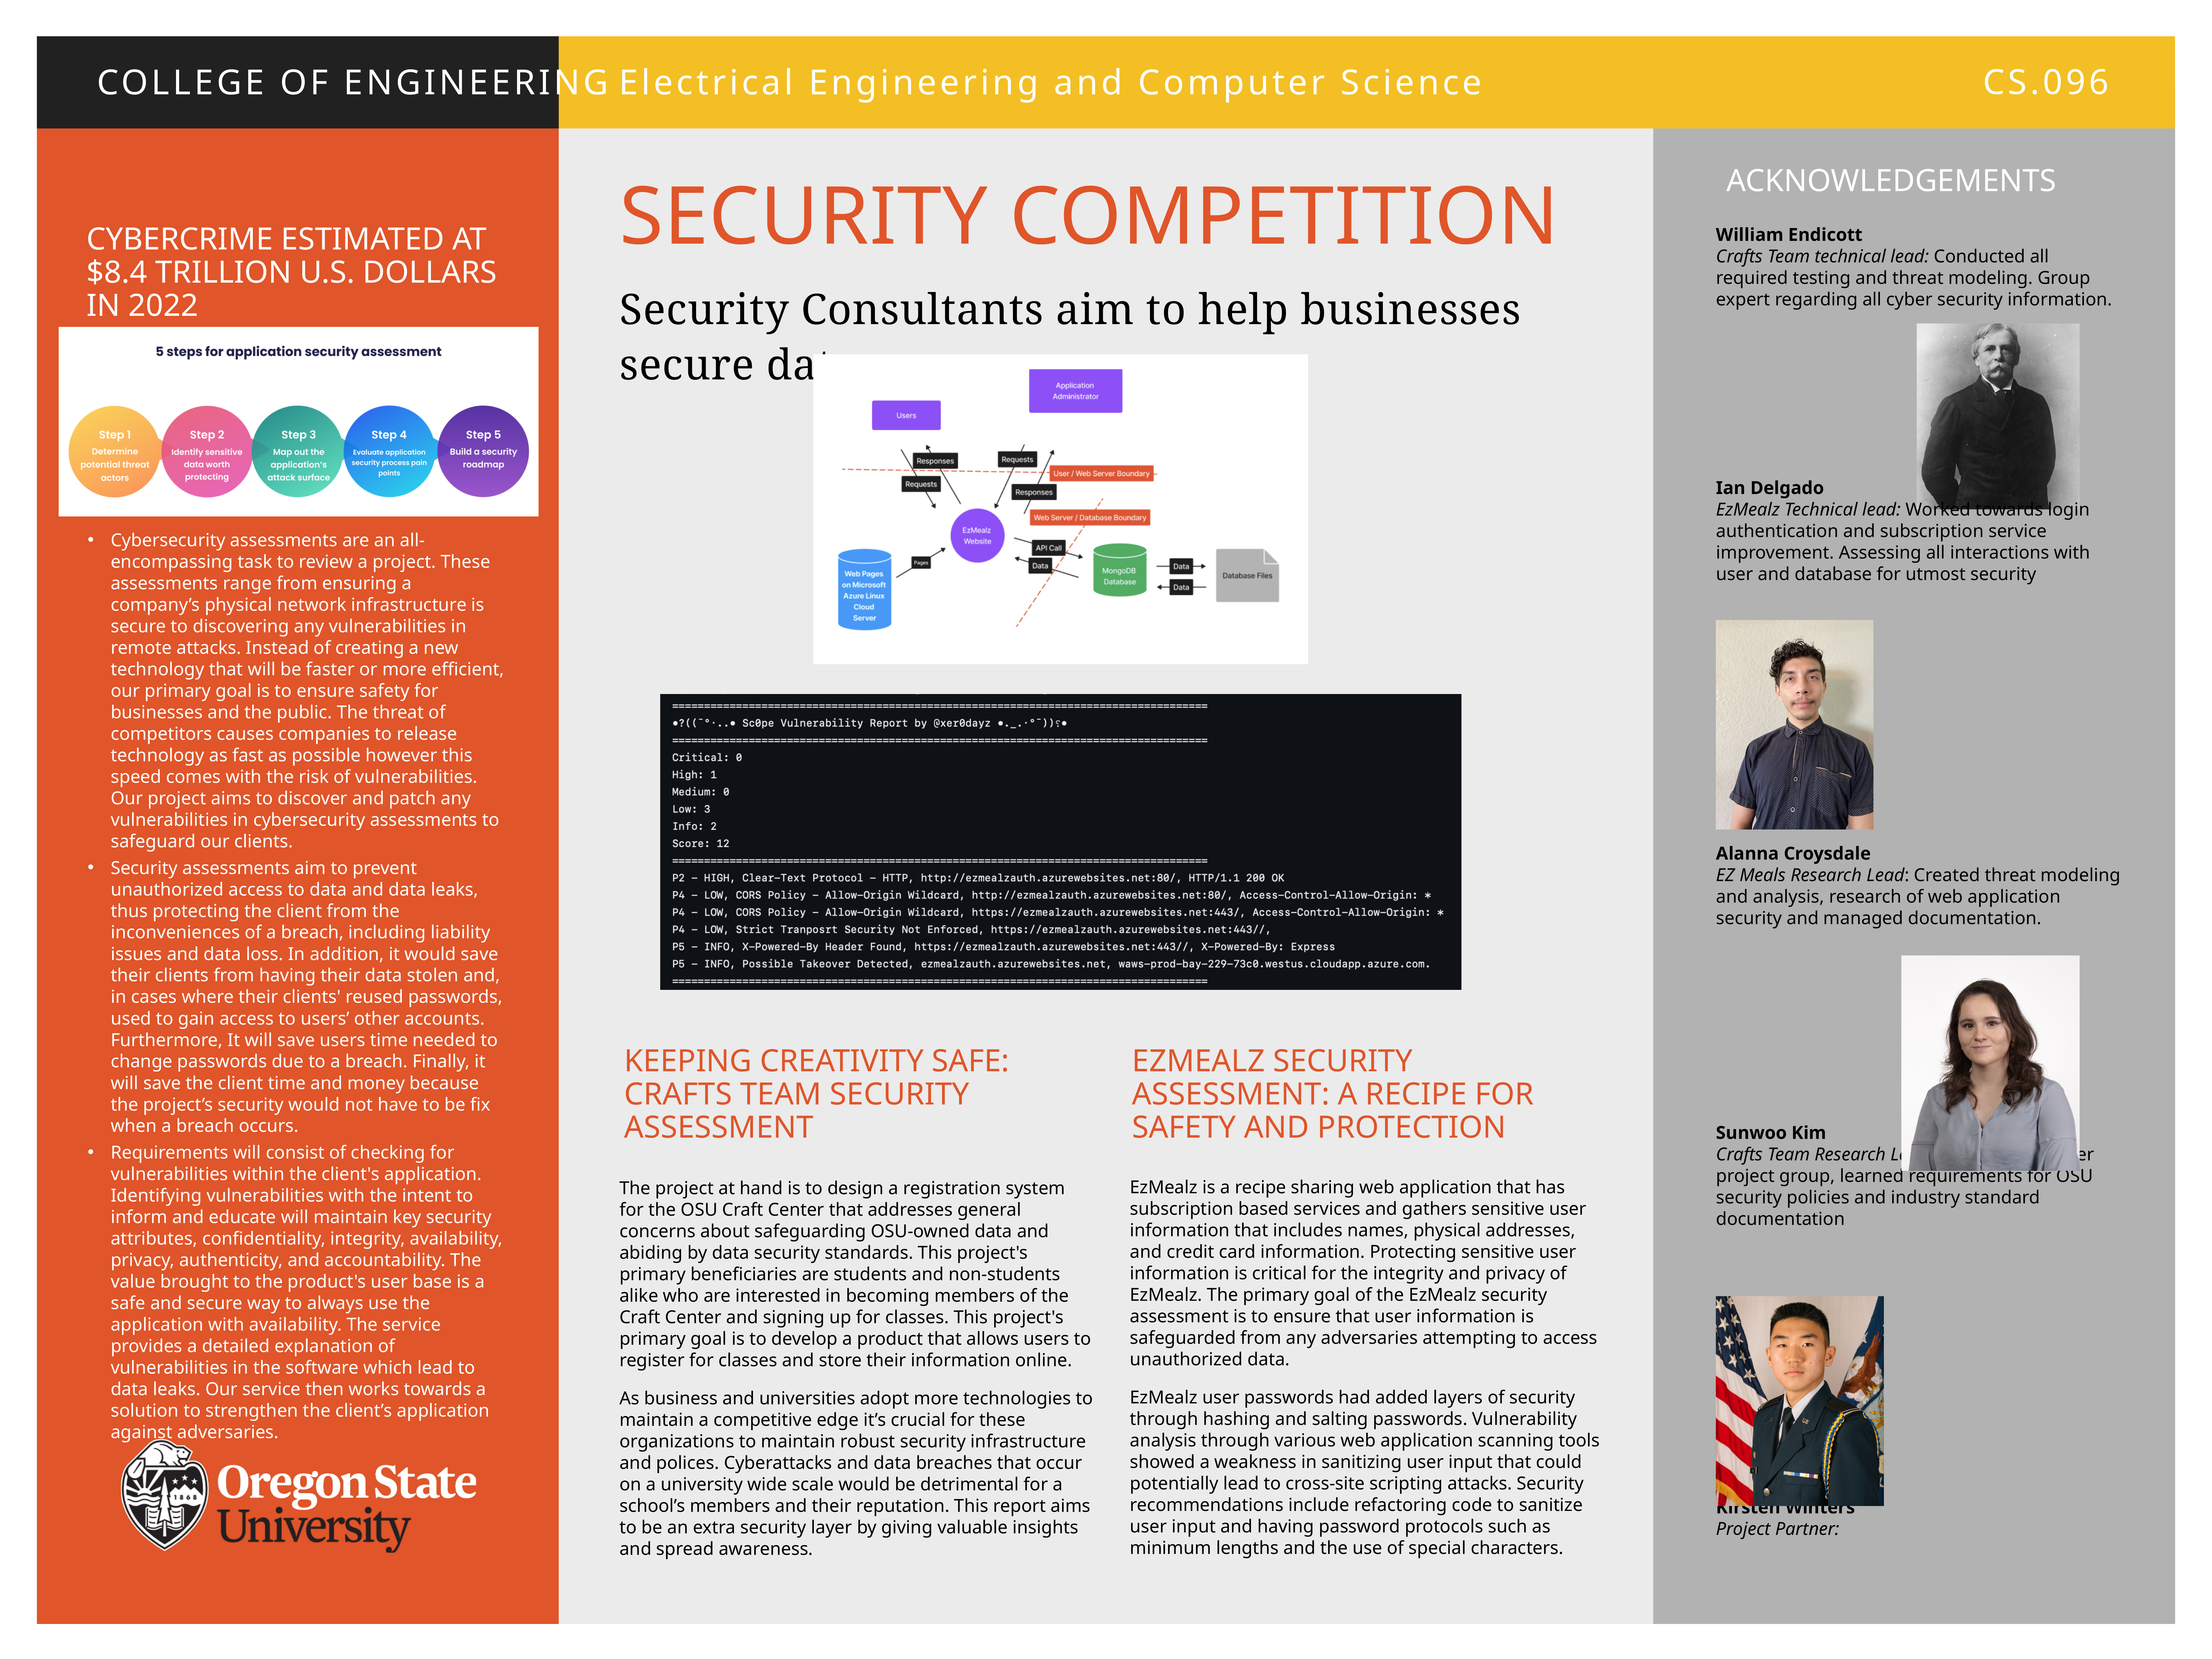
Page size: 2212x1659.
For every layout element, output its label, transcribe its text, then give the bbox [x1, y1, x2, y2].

text_box KEEPING CREATIVITY SAFE: Crafts Team security assessment [624, 1045, 1099, 1144]
text_box Cybersecurity assessments are an all-encompassing task to review a project. These assessments range from ensuring a company’s physical network infrastructure is secure to discovering any vulnerabilities in remote attacks. Instead of creating a new technology that will be faster or more efficient, our primary goal is to ensure safety for businesses and the public. The threat of competitors causes companies to release technology as fast as possible however this speed comes with the risk of vulnerabilities. Our project aims to discover and patch any vulnerabilities in cybersecurity assessments to safeguard our clients. Security assessments aim to prevent unauthorized access to data and data leaks, thus protecting the client from the inconveniences of a breach, including liability issues and data loss. In addition, it would save their clients from having their data stolen and, in cases where their clients' reused passwords, used to gain access to users’ other accounts. Furthermore, It will save users time needed to change passwords due to a breach. Finally, it will save the client time and money because the project’s security would not have to be fix when a breach occurs. Requirements will consist of checking for vulnerabilities within the client's application. Identifying vulnerabilities with the intent to inform and educate will maintain key security attributes, confidentiality, integrity, availability, privacy, authenticity, and accountability. The value brought to the product's user base is a safe and secure way to always use the application with availability. The service provides a detailed explanation of vulnerabilities in the software which lead to data leaks. Our service then works towards a solution to strengthen the client’s application against adversaries. [88, 528, 505, 1442]
text_box CS.096 [1916, 38, 2109, 128]
text_box William Endicott Crafts Team technical lead: Conducted all required testing and threat modeling. Group expert regarding all cyber security information. Ian Delgado EzMealz Technical lead: Worked towards login authentication and subscription service improvement. Assessing all interactions with user and database for utmost security Alanna Croysdale EZ Meals Research Lead: Created threat modeling and analysis, research of web application security and managed documentation. Sunwoo Kim Crafts Team Research Lead: Worked with other project group, learned requirements for OSU security policies and industry standard documentation Kirsten Winters Project Partner: [1716, 223, 2126, 1560]
picture [1716, 1296, 1884, 1506]
picture [813, 354, 1308, 664]
picture [1716, 620, 1873, 830]
picture [1901, 955, 2080, 1179]
text_box The project at hand is to design a registration system for the OSU Craft Center that addresses general concerns about safeguarding OSU-owned data and abiding by data security standards. This project's primary beneficiaries are students and non-students alike who are interested in becoming members of the Craft Center and signing up for classes. This project's primary goal is to develop a product that allows users to register for classes and store their information online. As business and universities adopt more technologies to maintain a competitive edge it’s crucial for these organizations to maintain robust security infrastructure and polices. Cyberattacks and data breaches that occur on a university wide scale would be detrimental for a school’s members and their reputation. This report aims to be an extra security layer by giving valuable insights and spread awareness. [619, 1176, 1094, 1559]
text_box Security Consultants aim to help businesses secure data [619, 277, 1605, 584]
text_box acknowledgements [1726, 165, 2138, 198]
picture [1916, 324, 2080, 509]
text_box Cybercrime estimated at $8.4 trillion U.S. dollars in 2022 [86, 223, 498, 323]
text_box EzMealz is a recipe sharing web application that has subscription based services and gathers sensitive user information that includes names, physical addresses, and credit card information. Protecting sensitive user information is critical for the integrity and privacy of EzMealz. The primary goal of the EzMealz security assessment is to ensure that user information is safeguarded from any adversaries attempting to access unauthorized data. EzMealz user passwords had added layers of security through hashing and salting passwords. Vulnerability analysis through various web application scanning tools showed a weakness in sanitizing user input that could potentially lead to cross-site scripting attacks. Security recommendations include refactoring code to sanitize user input and having password protocols such as minimum lengths and the use of special characters. [1130, 1175, 1605, 1596]
text_box Security Competition [619, 175, 1605, 253]
picture [58, 324, 539, 516]
text_box EzMealz Security Assessment: A Recipe for Safety and Protection [1132, 1045, 1607, 1144]
picture [660, 694, 1461, 990]
